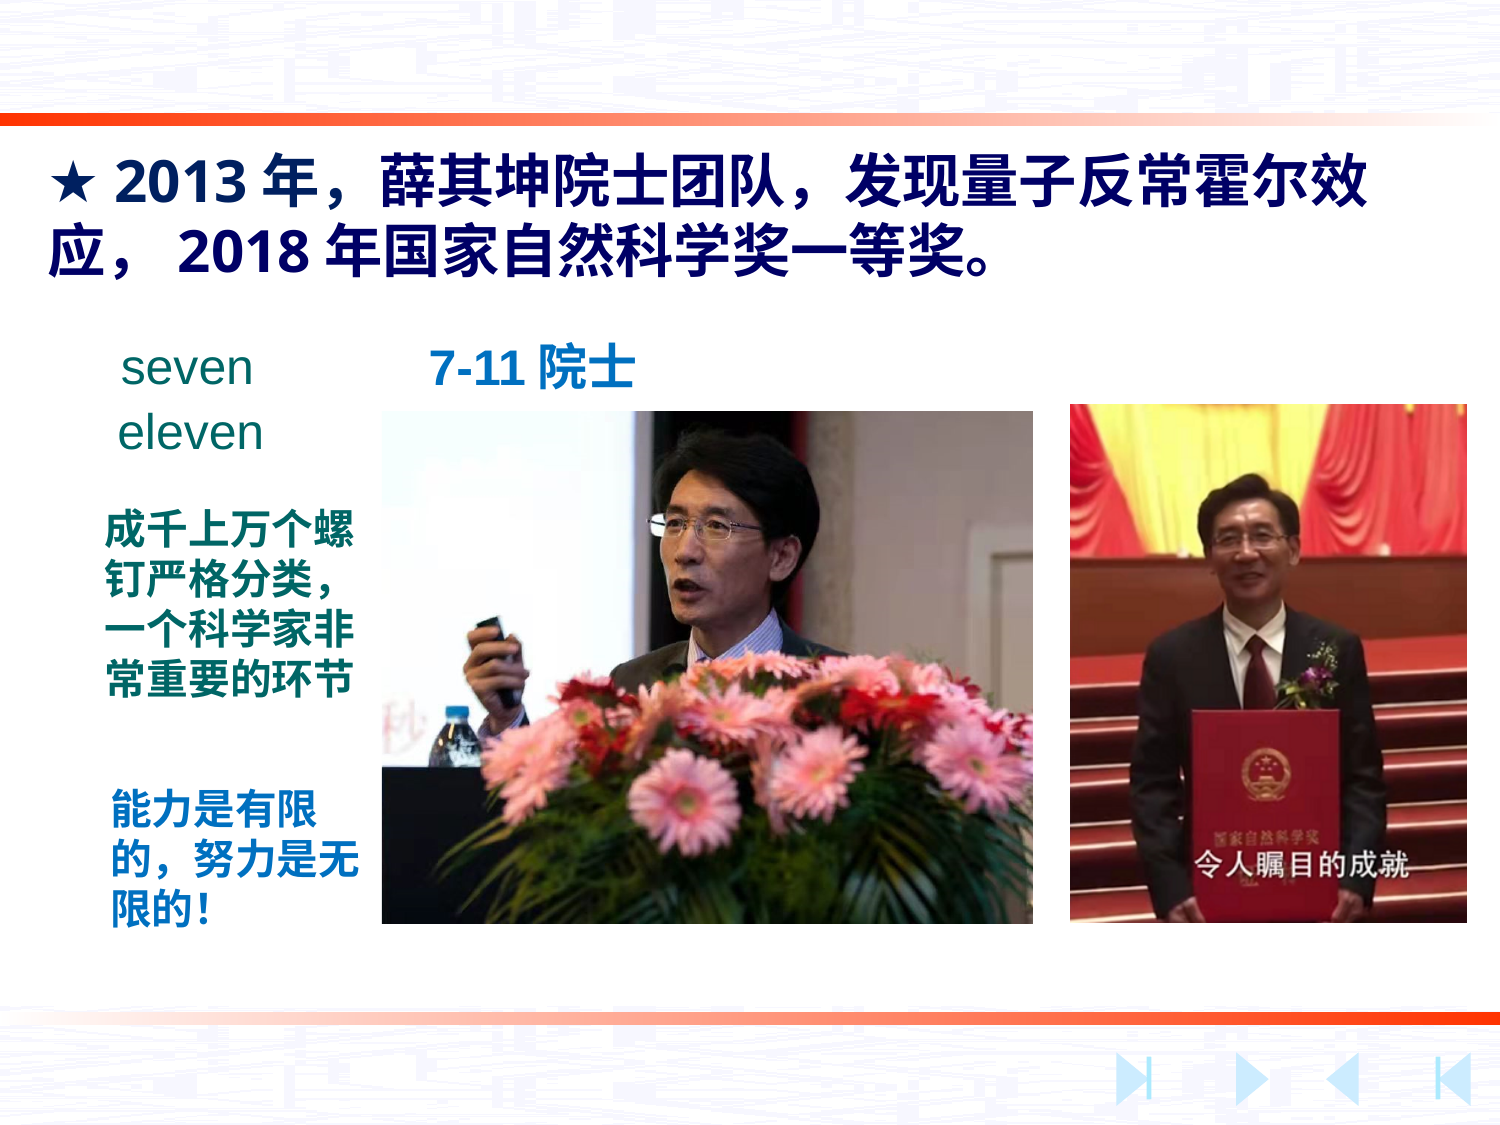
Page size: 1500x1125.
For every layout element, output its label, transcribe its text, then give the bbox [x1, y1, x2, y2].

picture [0, 1025, 1500, 1125]
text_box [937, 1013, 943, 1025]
text_box ★ 2013年，薛其坤院士团队，发现量子反常霍尔效应，2018年国家自然科学奖一等奖。 [32, 137, 1421, 292]
picture [0, 0, 1500, 114]
picture [381, 411, 1033, 925]
text_box 成千上万个螺钉严格分类，一个科学家非常重要的环节 [90, 495, 381, 710]
text_box [850, 1013, 854, 1025]
text_box eleven [102, 391, 280, 467]
text_box 能力是有限的，努力是无限的！ [95, 775, 382, 940]
picture [1070, 404, 1467, 923]
text_box seven [106, 327, 270, 391]
text_box 7-11院士 [413, 328, 653, 404]
picture [0, 1006, 1500, 1013]
text_box [562, 114, 566, 125]
